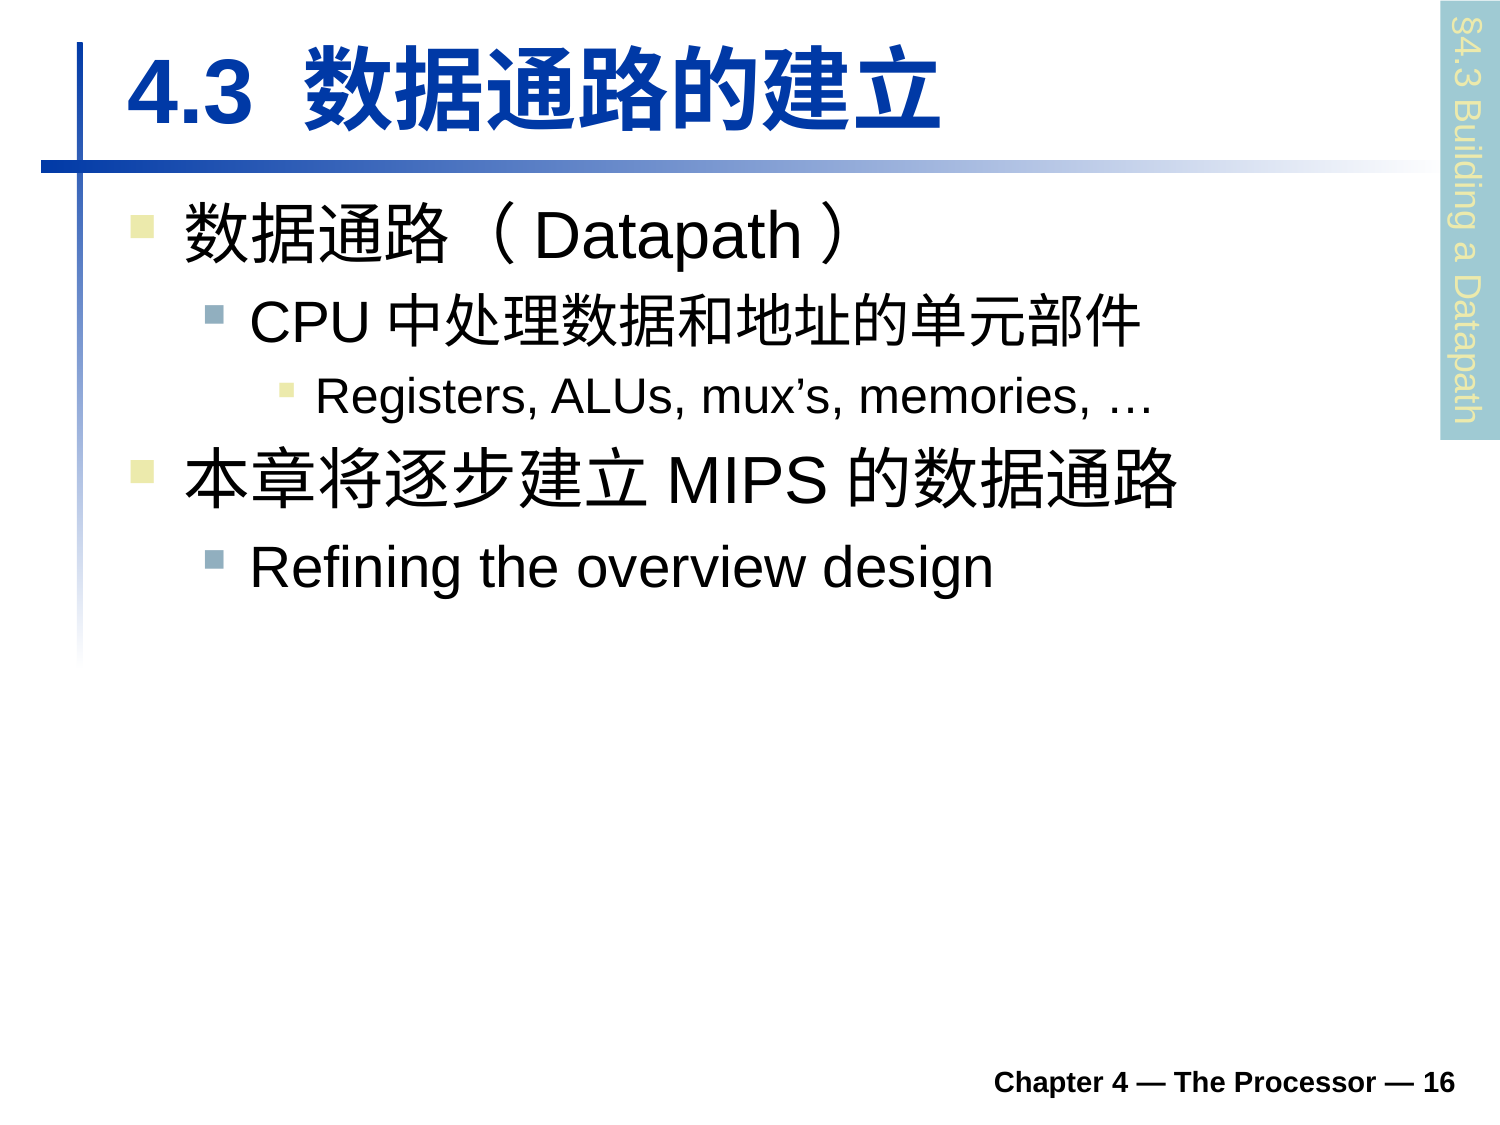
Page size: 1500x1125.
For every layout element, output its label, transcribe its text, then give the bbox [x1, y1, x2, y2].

footer Chapter 4 — The Processor — 16 [277, 1046, 1471, 1106]
text_box §4.3 Building a Datapath [1440, 0, 1500, 440]
title 4.3 数据通路的建立 [112, 23, 1440, 149]
list 数据通路（Datapath） CPU中处理数据和地址的单元部件 Registers, ALUs, mux’s, memories, … 本章将逐步建立MIPS的数据通路 Refining the overview design [112, 184, 1469, 1024]
